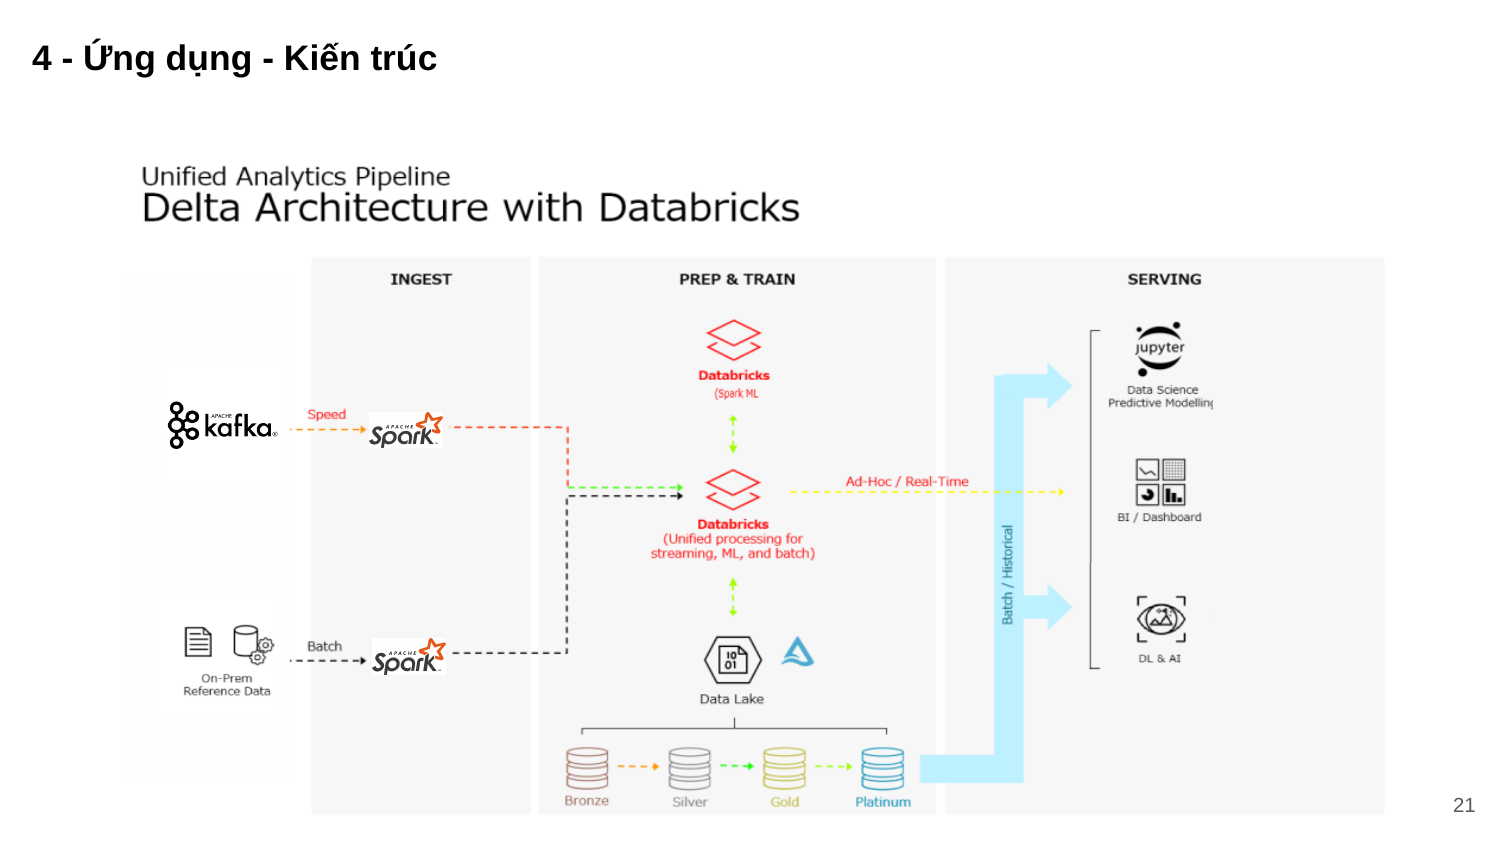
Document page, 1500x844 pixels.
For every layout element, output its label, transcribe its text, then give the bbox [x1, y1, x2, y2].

slide_number ‹#› [1415, 776, 1491, 832]
picture [0, 131, 1411, 844]
text_box 4 - Ứng dụng - Kiến trúc [17, 20, 924, 93]
